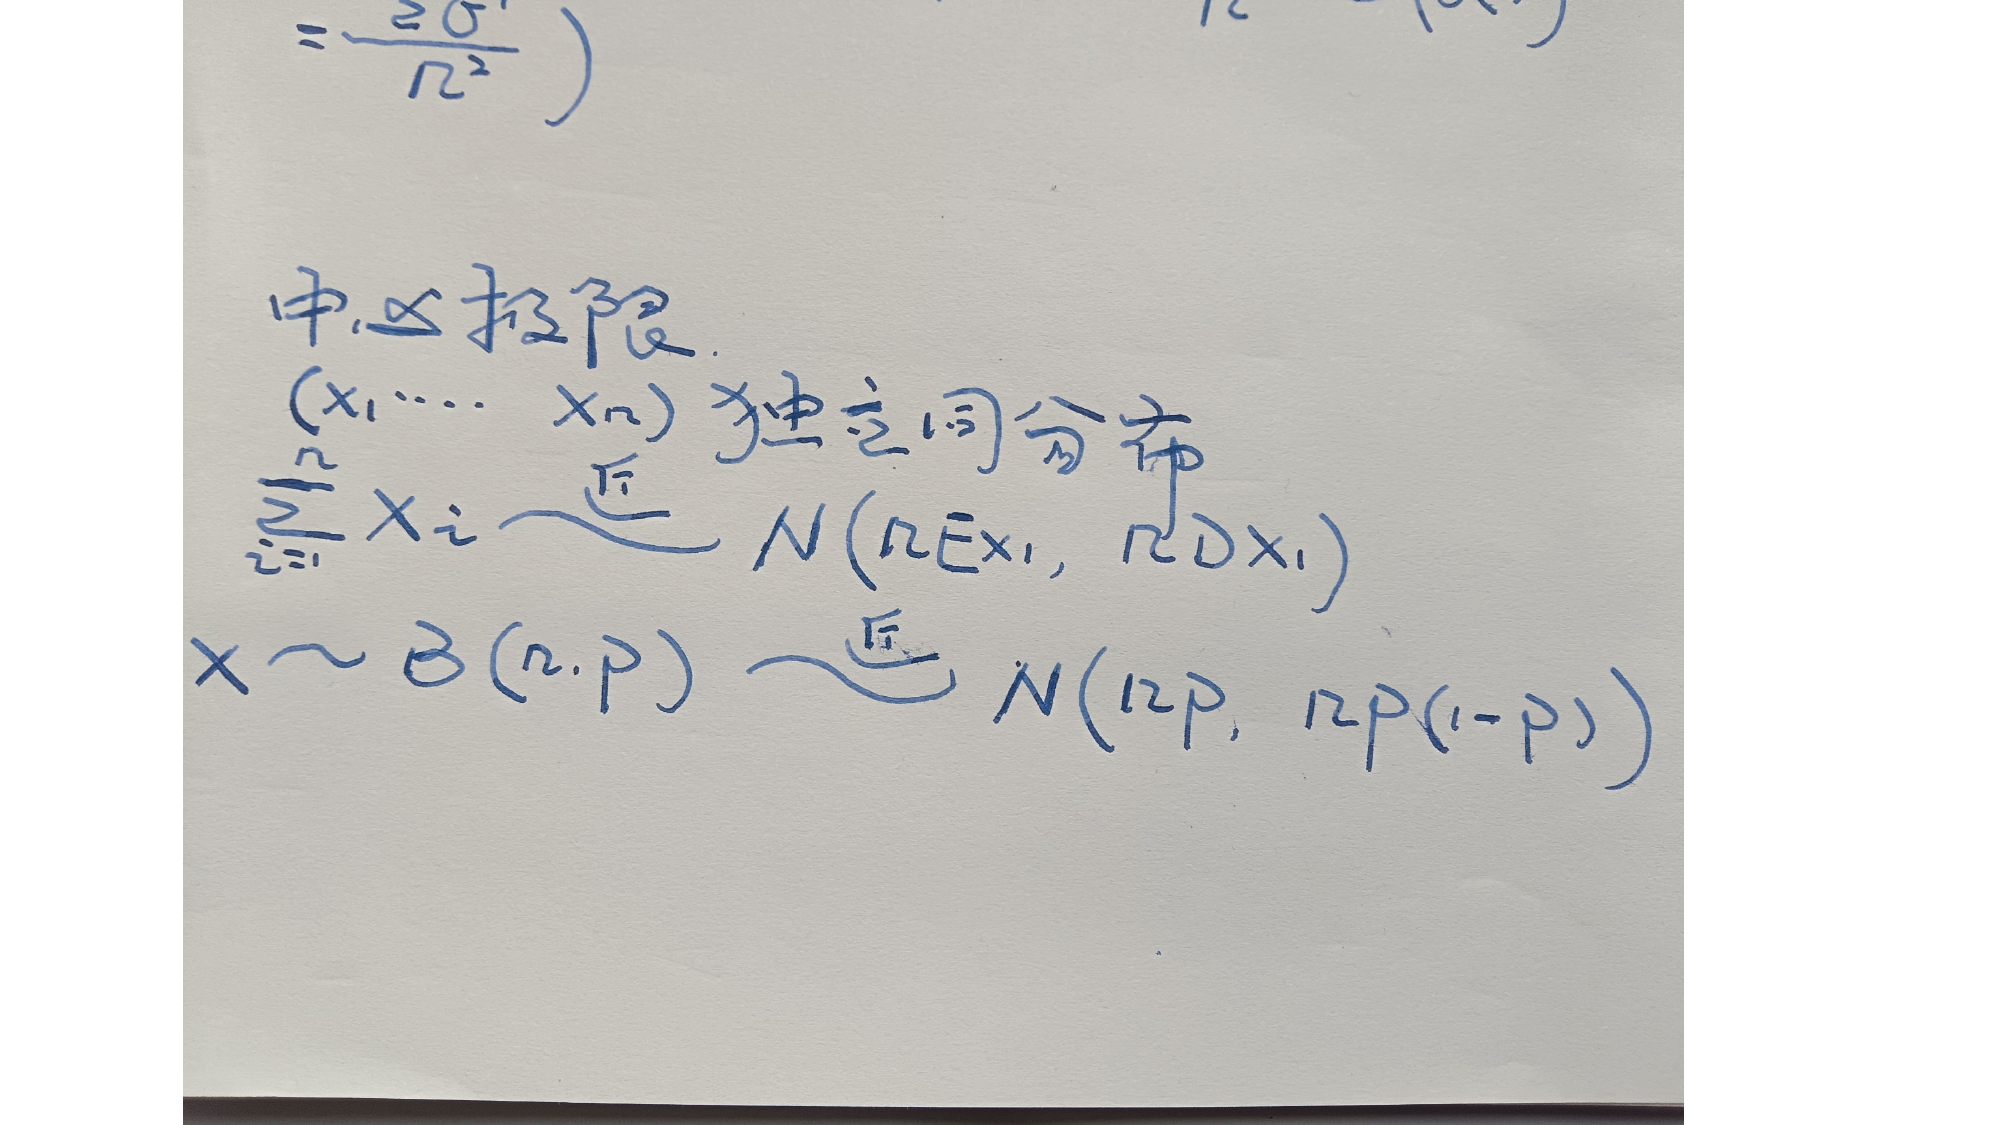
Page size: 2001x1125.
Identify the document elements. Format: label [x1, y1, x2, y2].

picture [183, 0, 1684, 1125]
